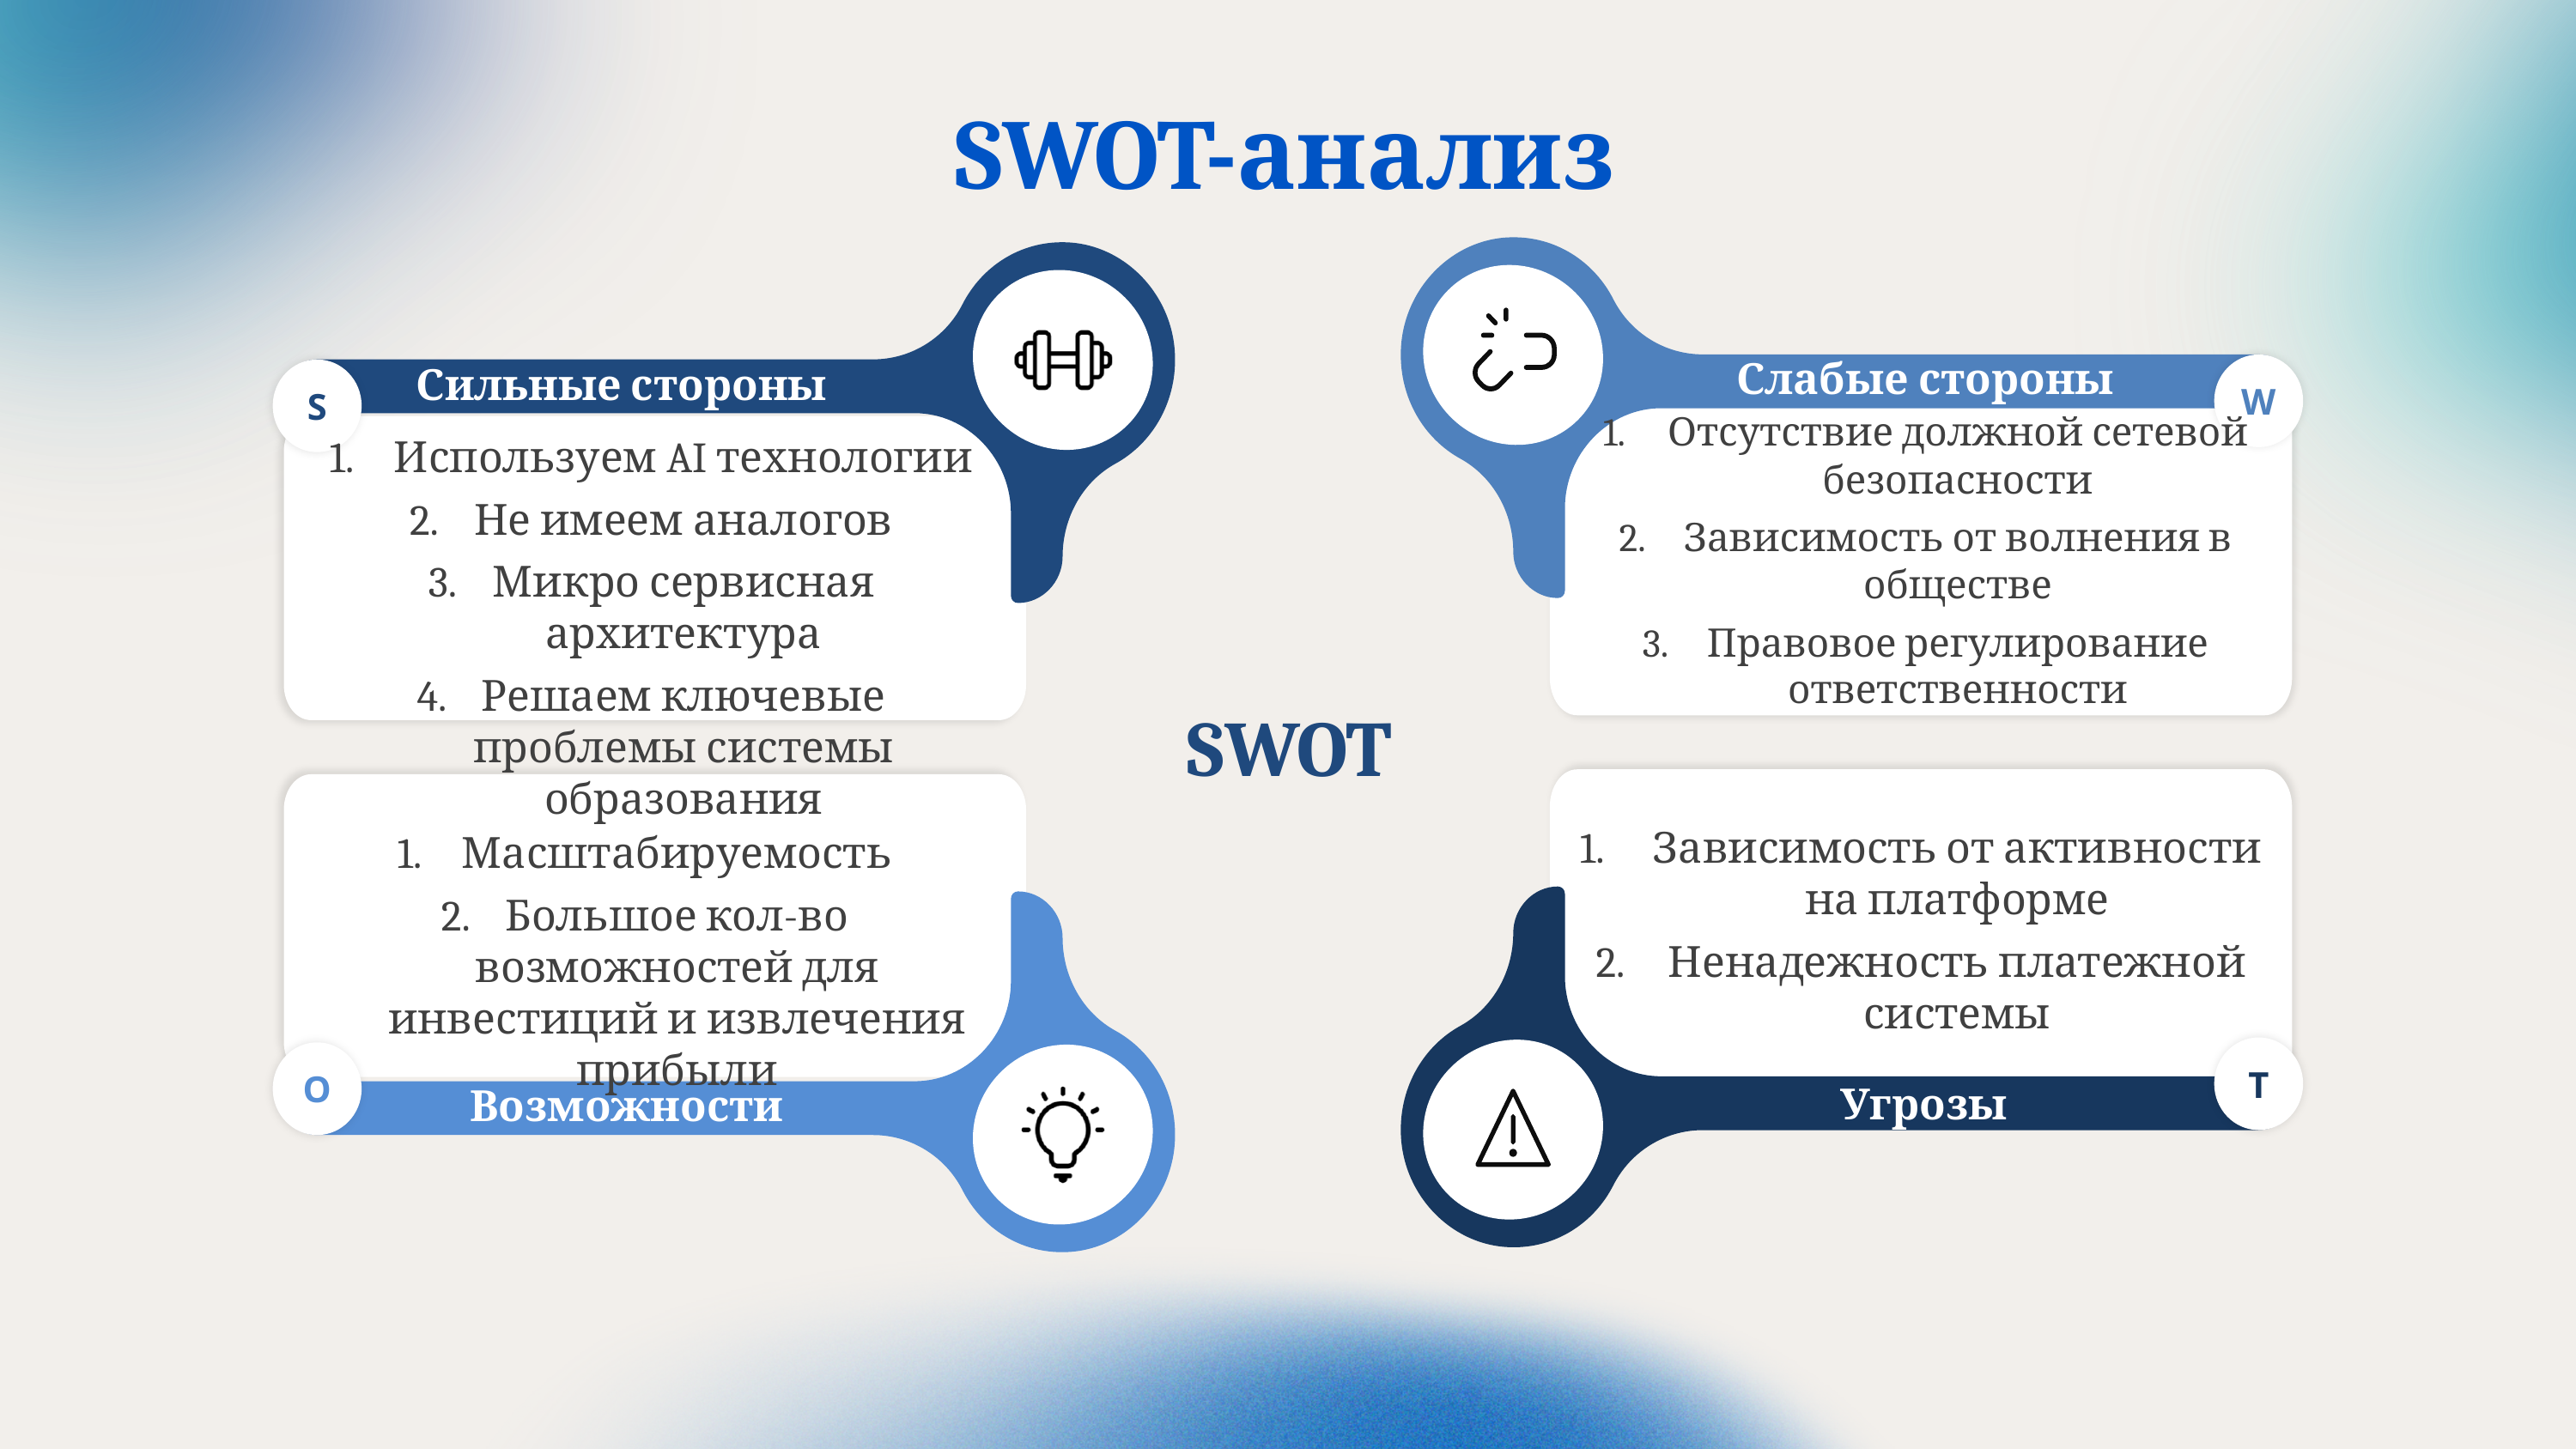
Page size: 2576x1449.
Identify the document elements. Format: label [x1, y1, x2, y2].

text_box [268, 69, 2304, 1252]
text_box [215, 1247, 2152, 1449]
text_box [2073, 0, 2576, 786]
text_box [0, 0, 757, 578]
